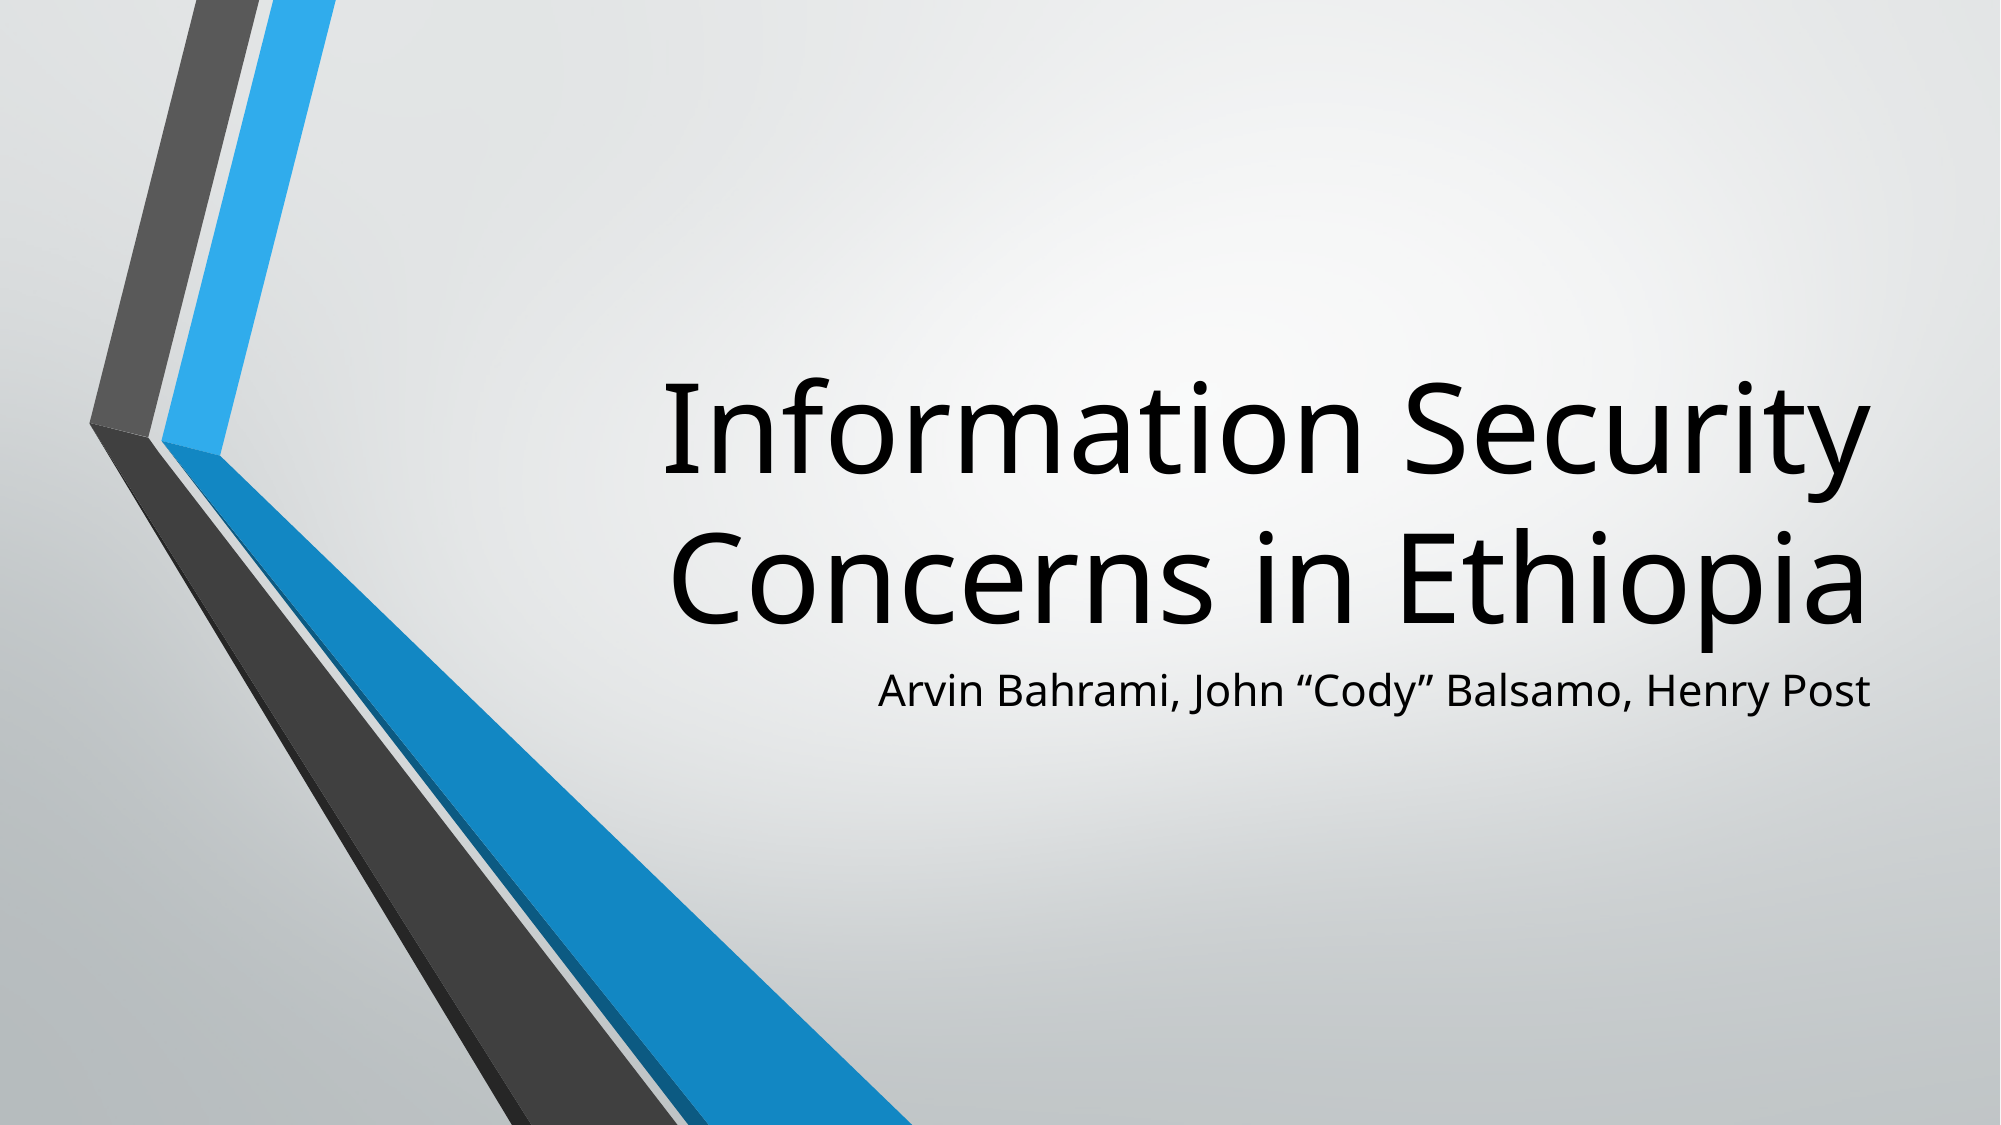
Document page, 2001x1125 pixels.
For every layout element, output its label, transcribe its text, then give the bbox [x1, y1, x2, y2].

subtitle Arvin Bahrami, John “Cody” Balsamo, Henry Post [740, 655, 1887, 884]
title Information Security Concerns in Ethiopia [480, 226, 1887, 656]
